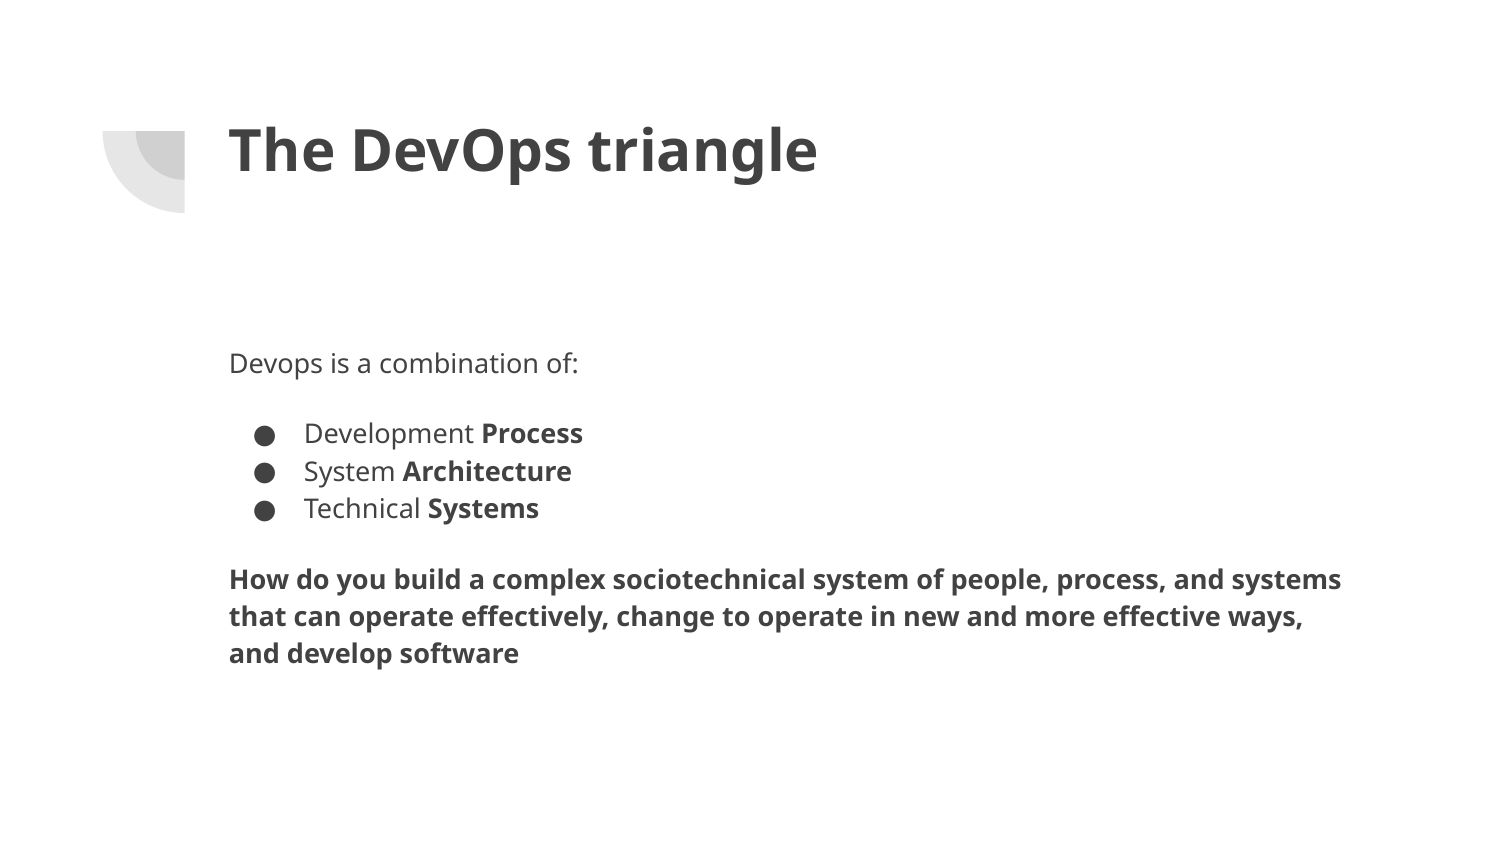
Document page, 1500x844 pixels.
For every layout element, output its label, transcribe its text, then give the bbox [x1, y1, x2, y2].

list Devops is a combination of: Development Process System Architecture Technical Systems How do you build a complex sociotechnical system of people, process, and systems that can operate effectively, change to operate in new and more effective ways, and develop software [213, 326, 1368, 744]
title The DevOps triangle [213, 98, 1368, 263]
